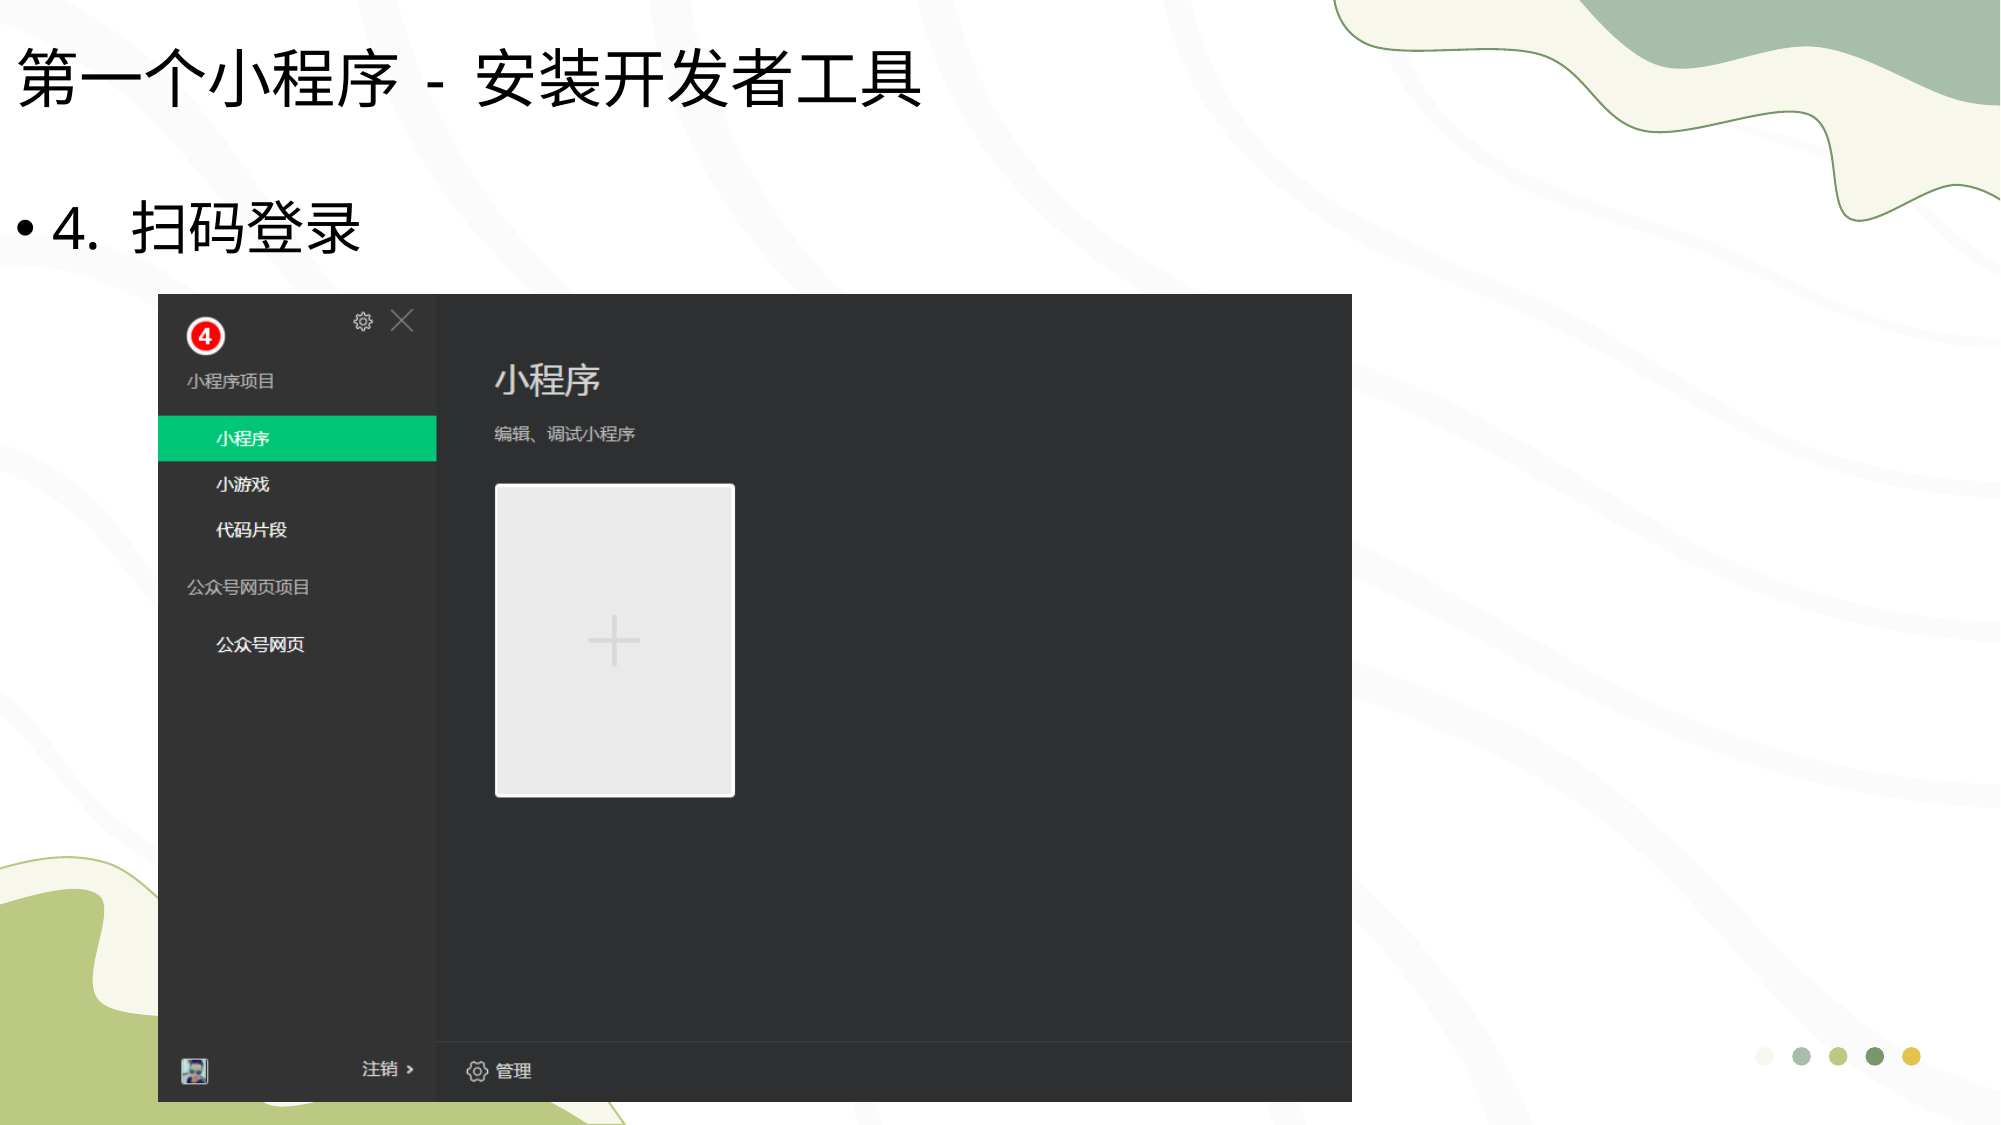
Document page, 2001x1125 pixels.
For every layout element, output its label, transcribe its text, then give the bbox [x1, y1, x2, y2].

list 4. 扫码登录 [0, 192, 1616, 278]
picture [158, 294, 1352, 1102]
title 第一个小程序 - 安装开发者工具 [0, 38, 1439, 124]
